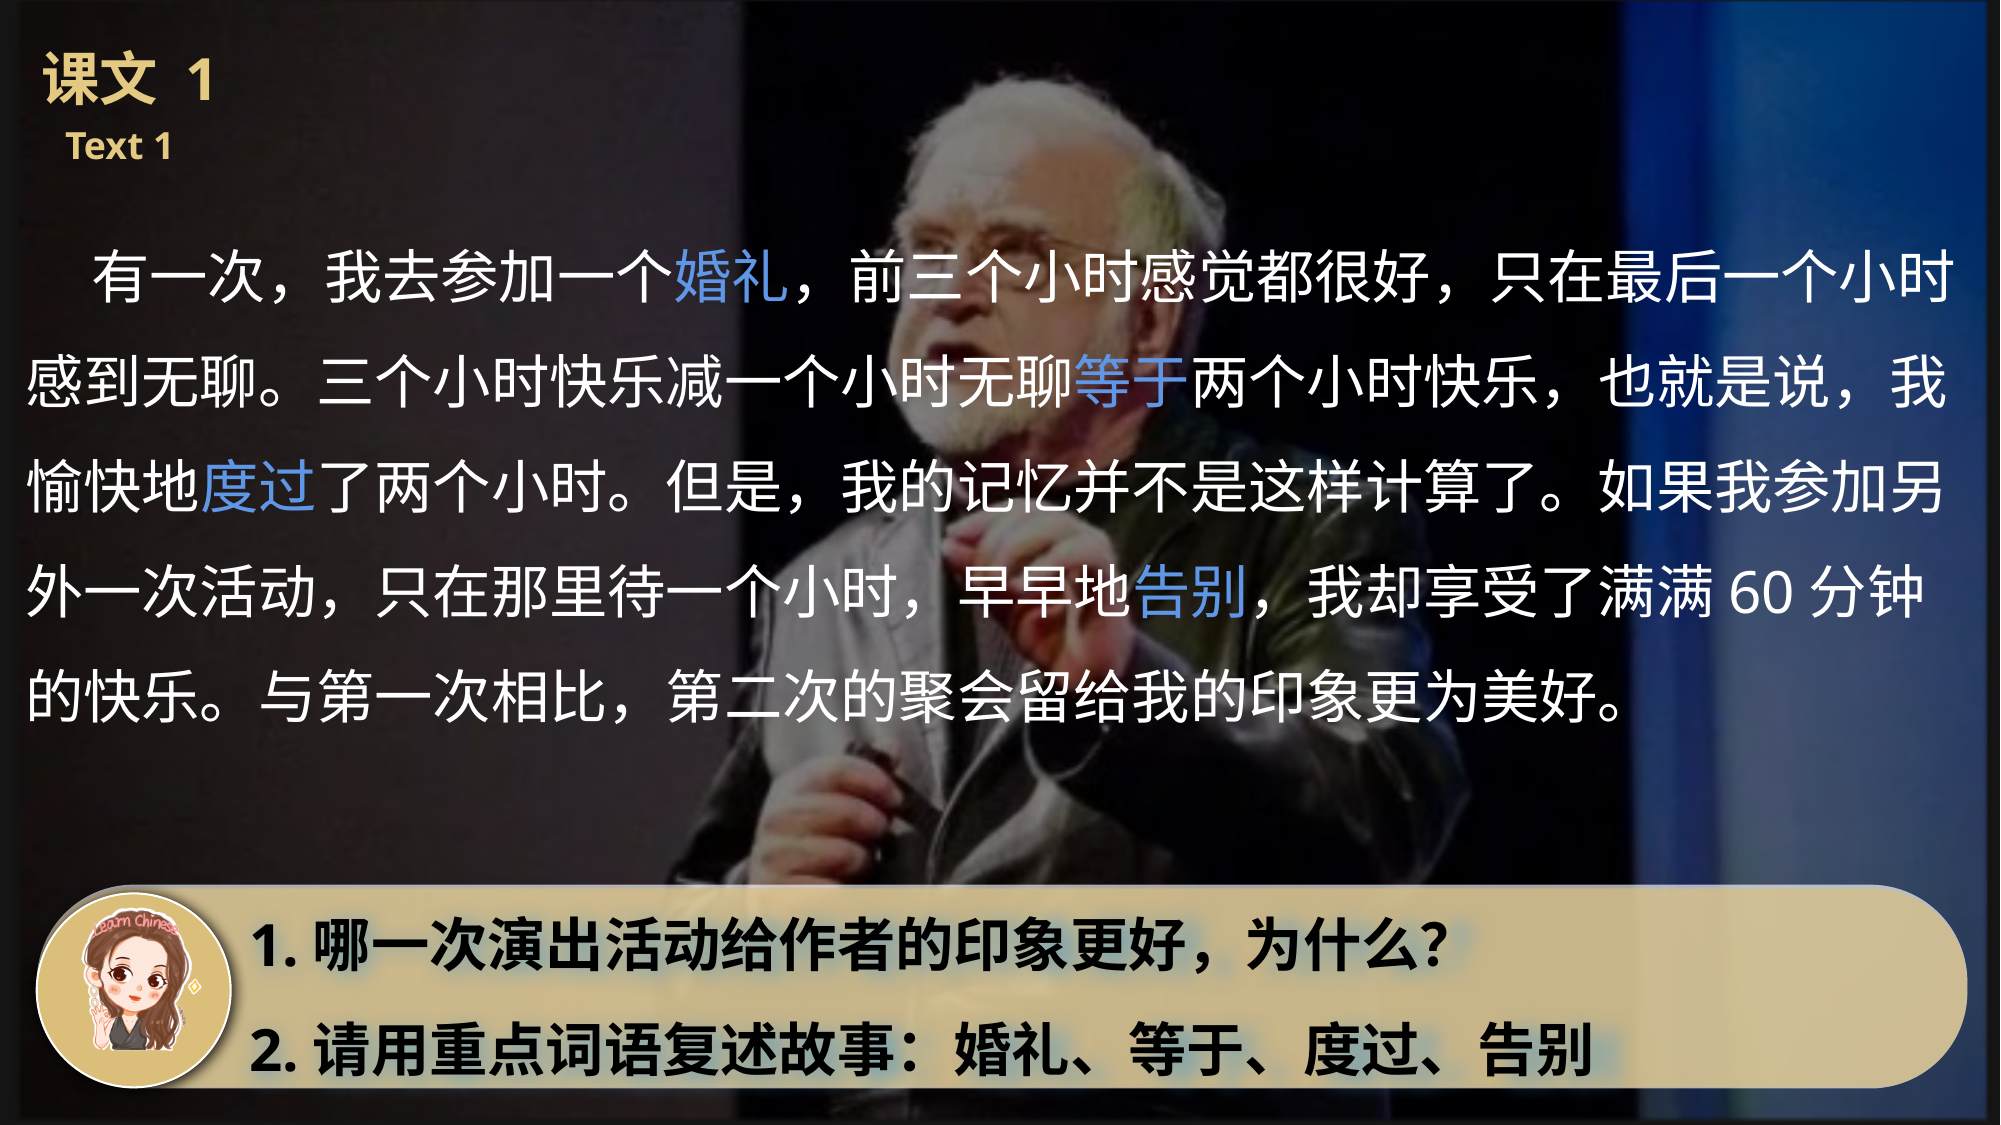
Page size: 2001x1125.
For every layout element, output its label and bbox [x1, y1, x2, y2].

text_box [36, 888, 233, 1088]
picture [0, 0, 2000, 1125]
